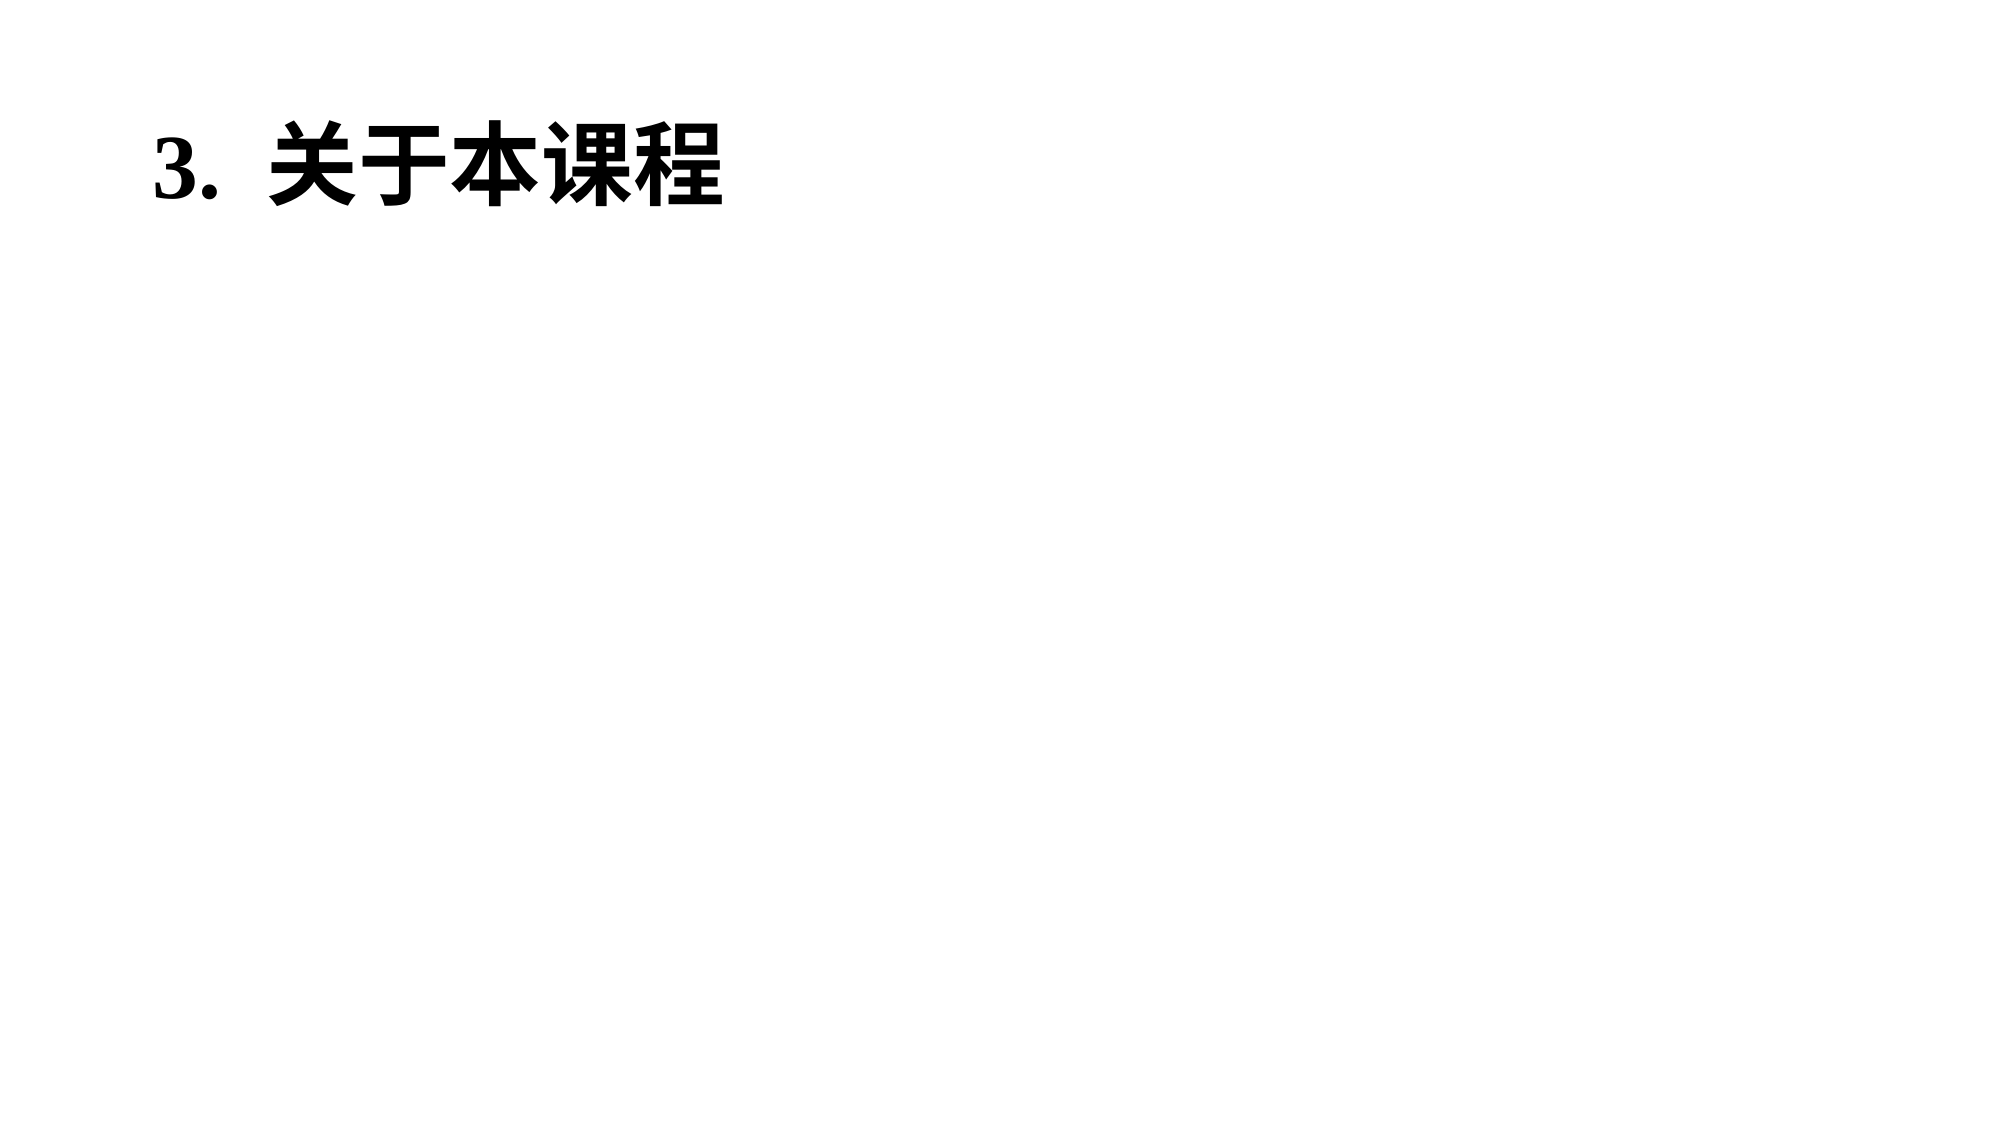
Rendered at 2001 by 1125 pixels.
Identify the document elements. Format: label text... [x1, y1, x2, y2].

title 3. 关于本课程 [137, 59, 1863, 278]
